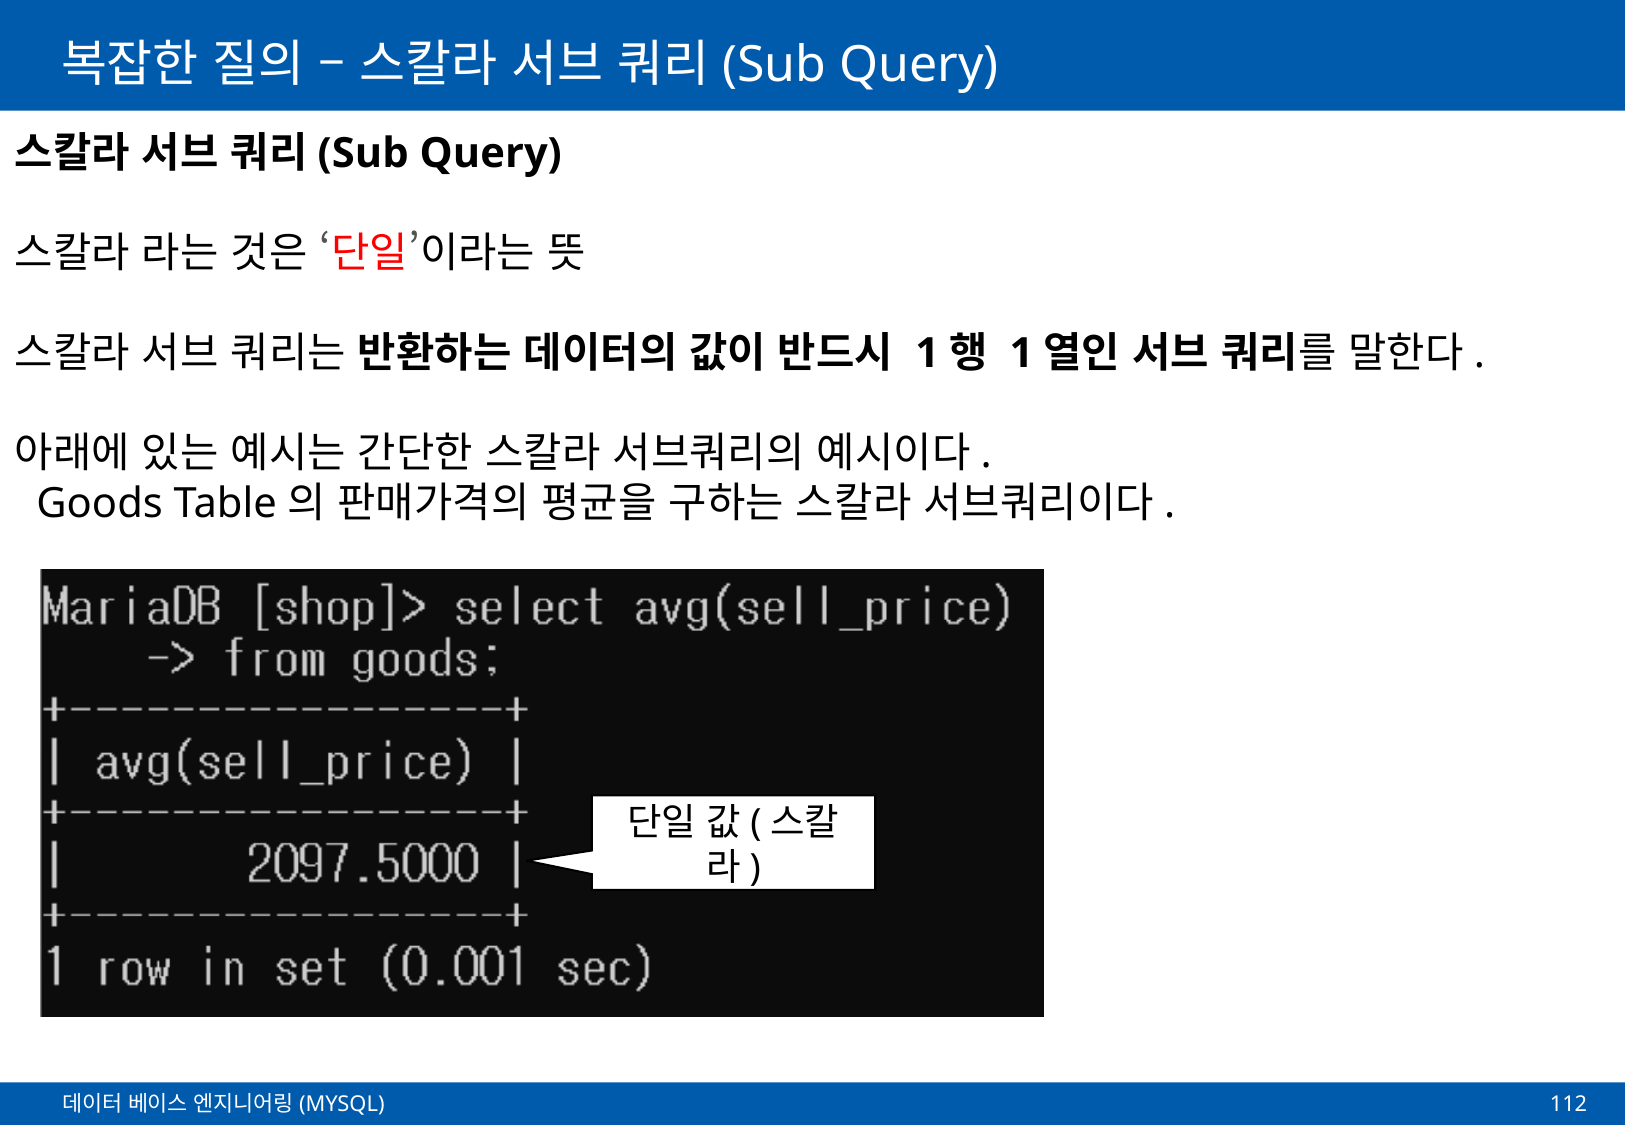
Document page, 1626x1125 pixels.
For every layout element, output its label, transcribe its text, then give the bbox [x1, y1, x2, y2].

title 복잡한 질의 – 스칼라 서브 쿼리(Sub Query) [46, 37, 1581, 95]
slide_number 112 [1375, 1086, 1603, 1123]
picture [39, 569, 1046, 1017]
text_box 스칼라 서브 쿼리(Sub Query) 스칼라 라는 것은 ‘단일’이라는 뜻 스칼라 서브 쿼리는 반환하는 데이터의 값이 반드시 1행 1열인 서브 쿼리를 말한다. 아래에 있는 예시는 간단한 스칼라 서브쿼리의 예시이다. Goods Table의 판매가격의 평균을 구하는 스칼라 서브쿼리이다. [0, 117, 1625, 1086]
